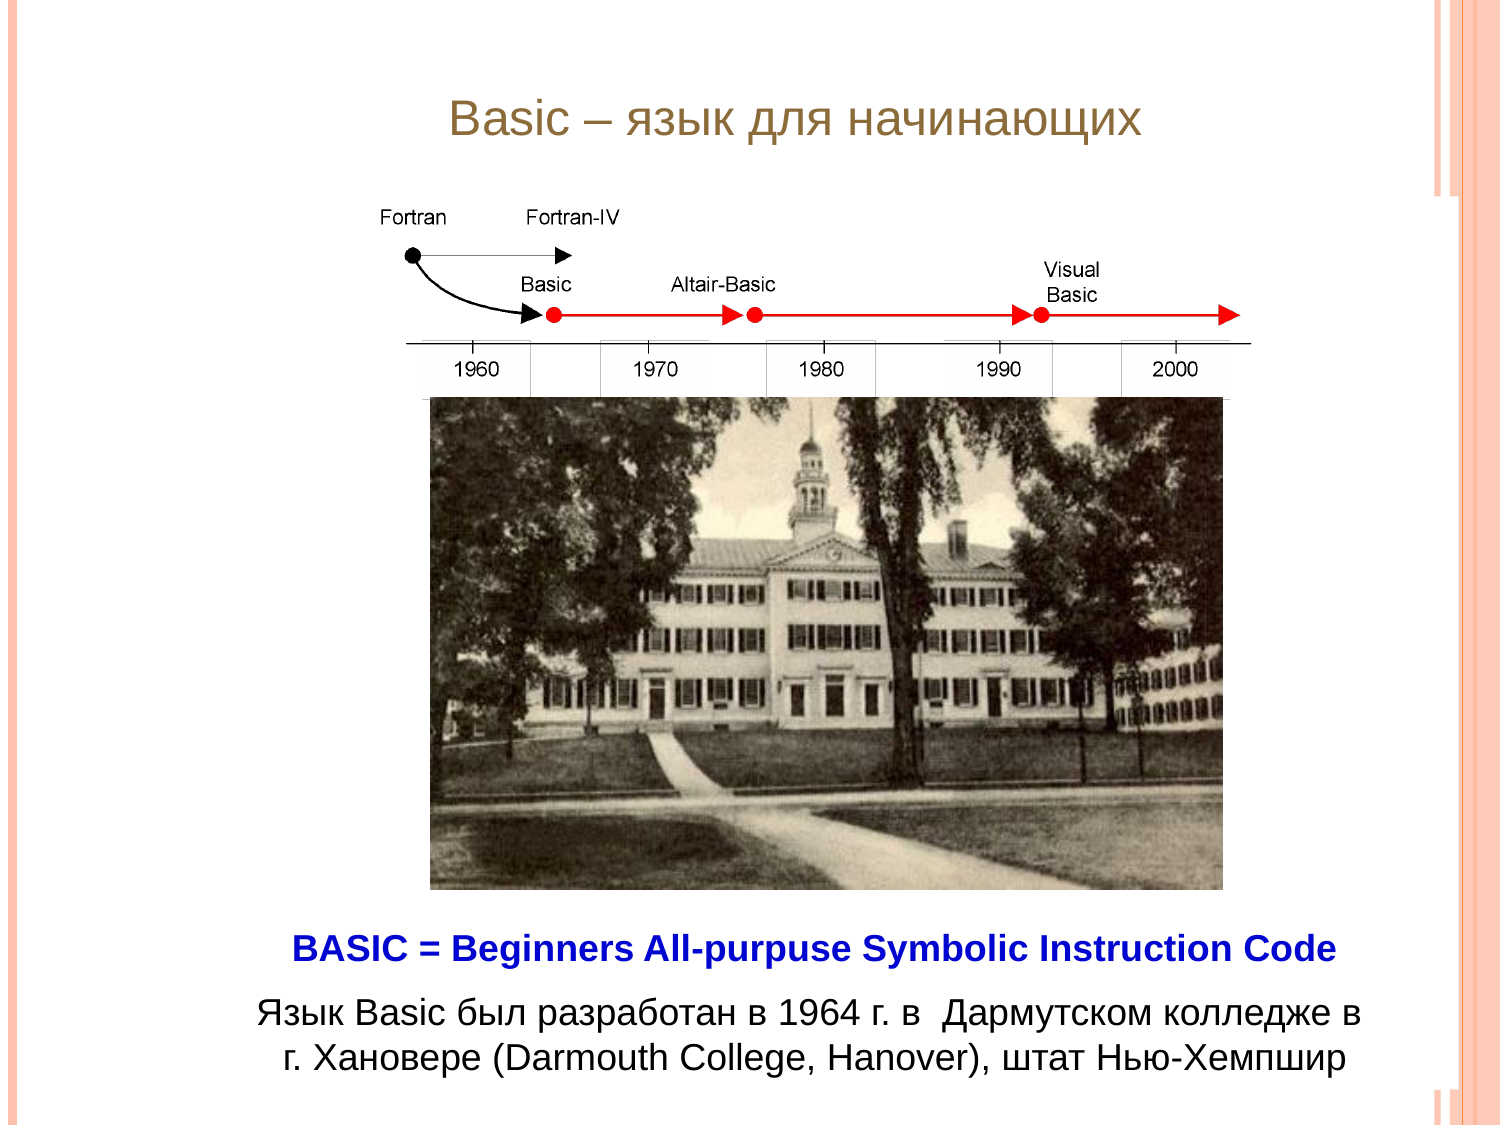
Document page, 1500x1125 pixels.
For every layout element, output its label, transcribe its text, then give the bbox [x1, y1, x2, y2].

picture [348, 196, 1267, 891]
text_box Basic – язык для начинающих [277, 78, 1315, 154]
text_box BASIC = Beginners All-purpuse Symbolic Instruction Code Язык Basic был разработан в 1964 г. в Дармутском колледже в г. Хановере (Darmouth College, Hanover), штат Нью-Хемпшир [183, 916, 1447, 1090]
text_box [183, 196, 1459, 1090]
